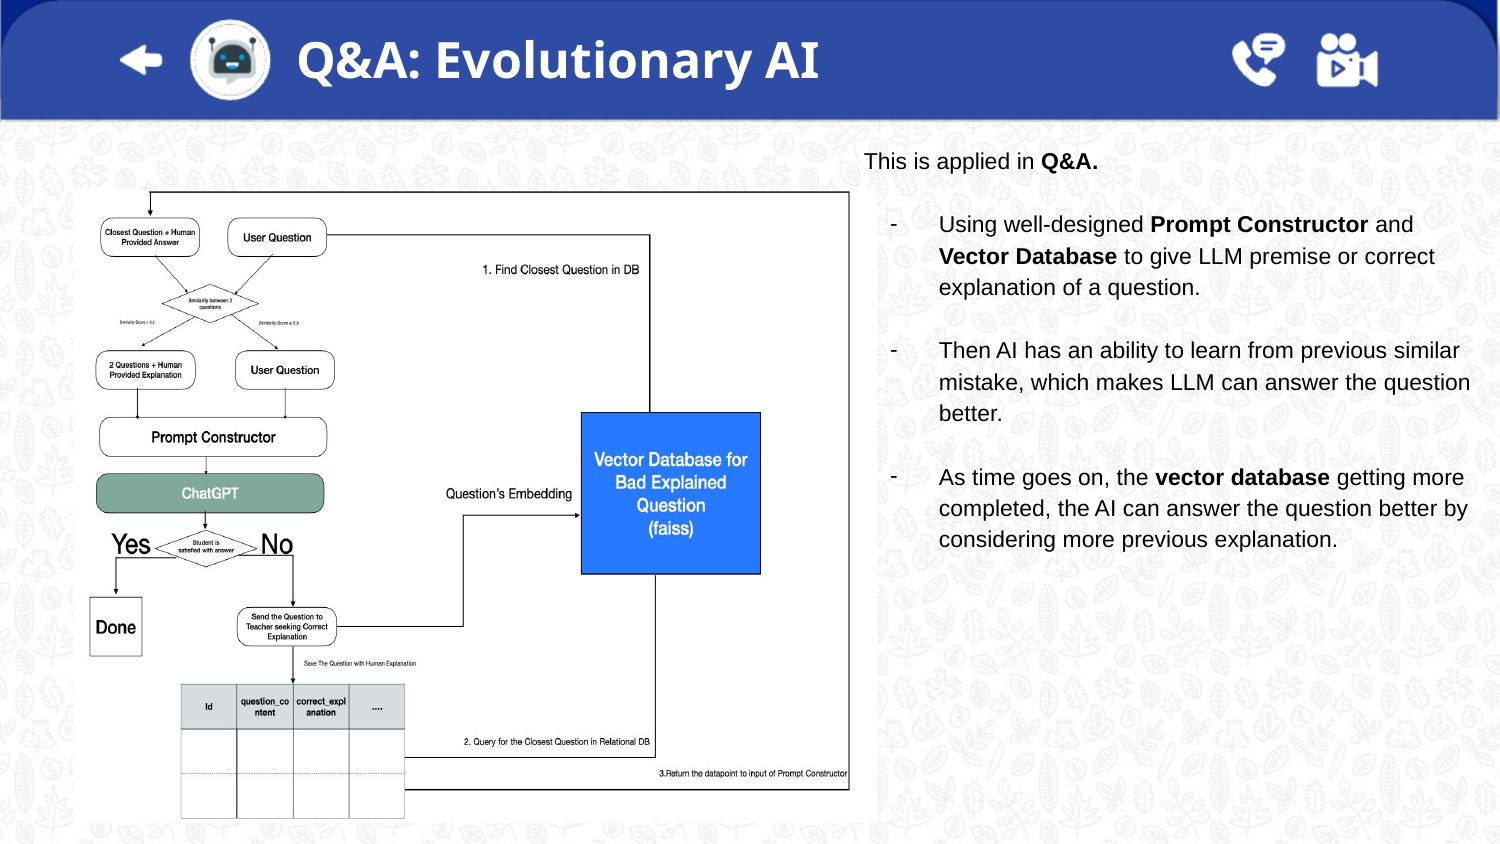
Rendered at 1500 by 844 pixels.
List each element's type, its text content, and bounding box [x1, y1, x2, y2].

text_box This is applied in Q&A. . Using well-designed Prompt Constructor and Vector Database to give LLM premise or correct explanation of a question. Then AI has an ability to learn from previous similar mistake, which makes LLM can answer the question better. As time goes on, the vector database getting more completed, the AI can answer the question better by considering more previous explanation. [848, 129, 1500, 662]
picture [0, 0, 1500, 844]
